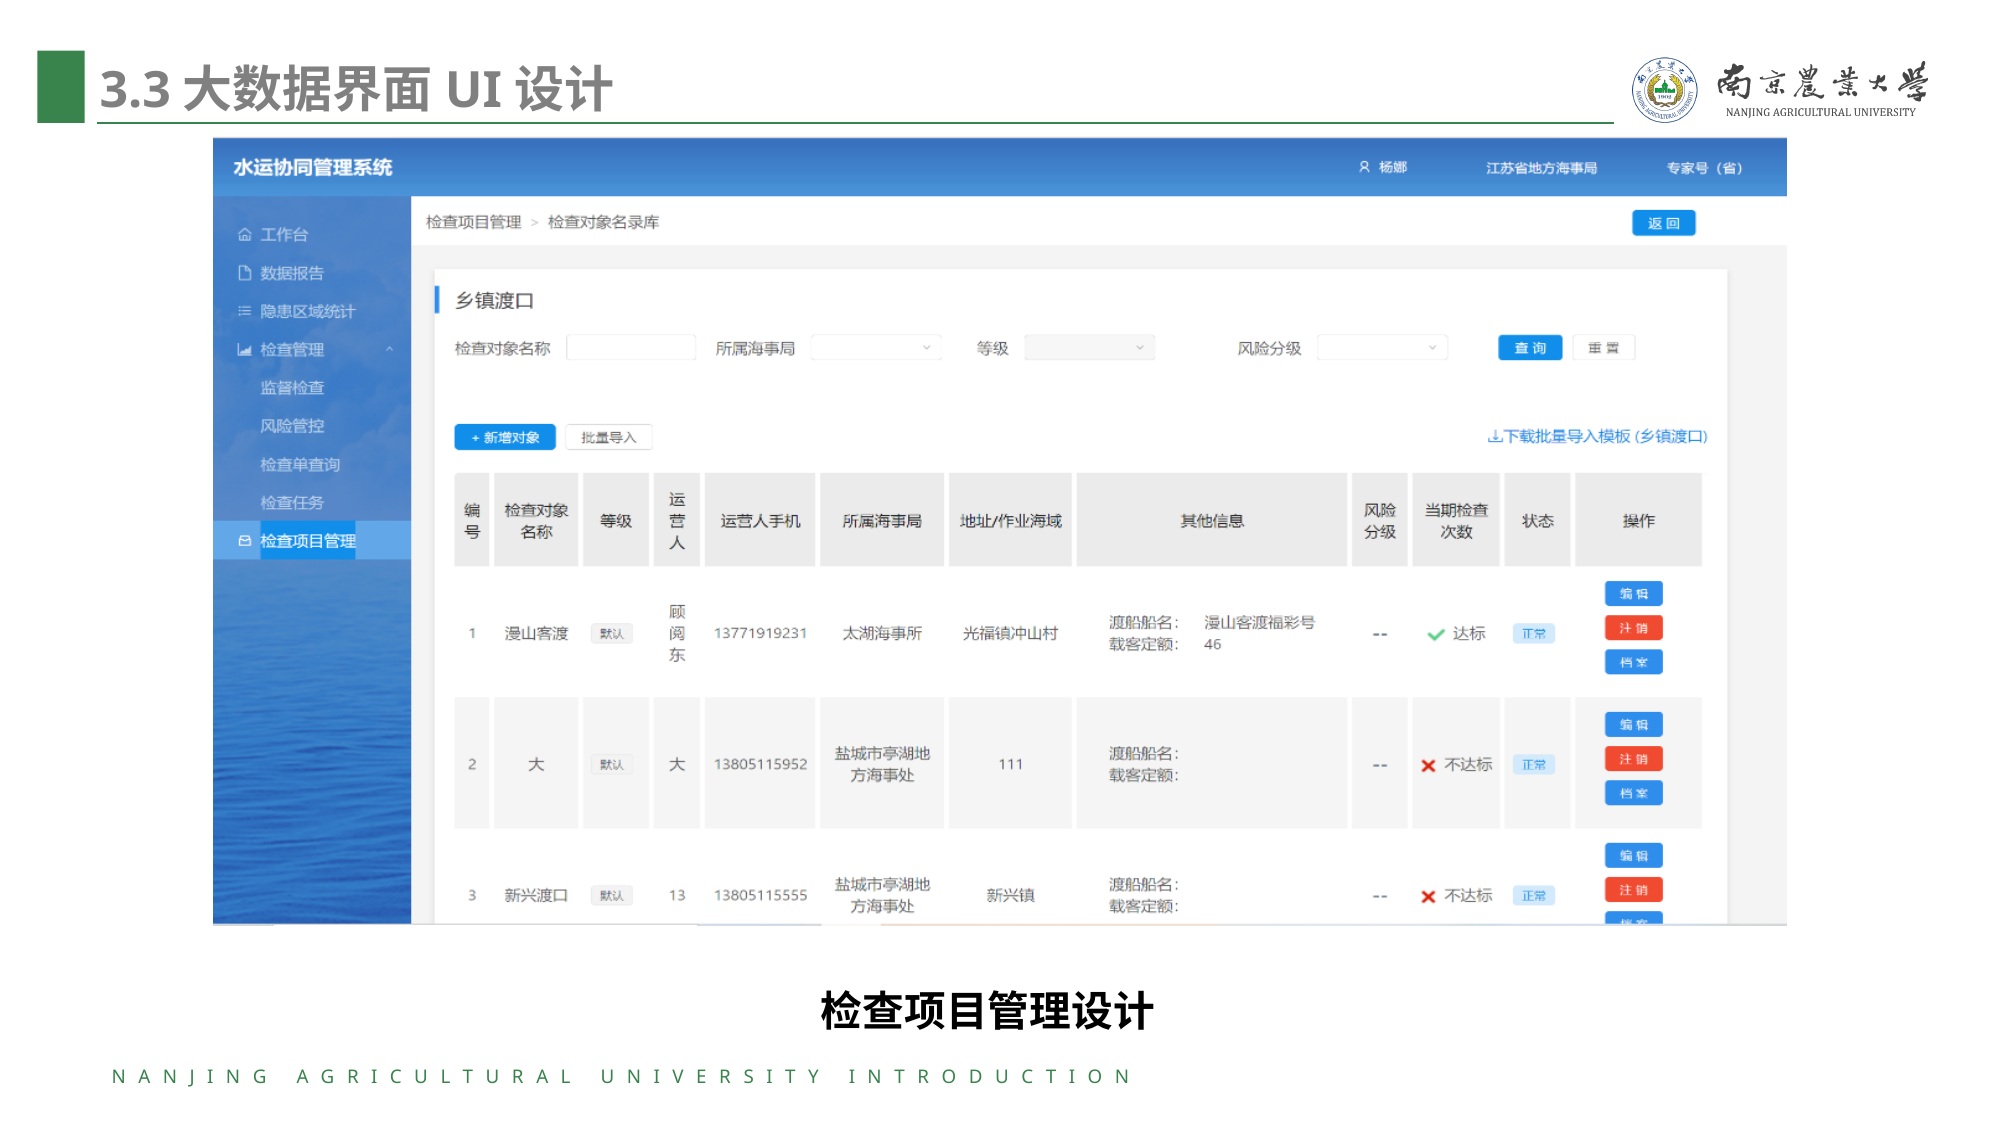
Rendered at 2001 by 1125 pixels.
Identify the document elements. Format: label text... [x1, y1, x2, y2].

text_box NANJING AGRICULTURAL UNIVERSITY INTRODUCTION [96, 1056, 1903, 1095]
text_box 检查项目管理设计 [806, 977, 1194, 1043]
picture [213, 136, 1787, 926]
picture [1632, 57, 1928, 123]
text_box [36, 50, 84, 124]
text_box 3.3大数据界面UI设计 [84, 50, 661, 125]
